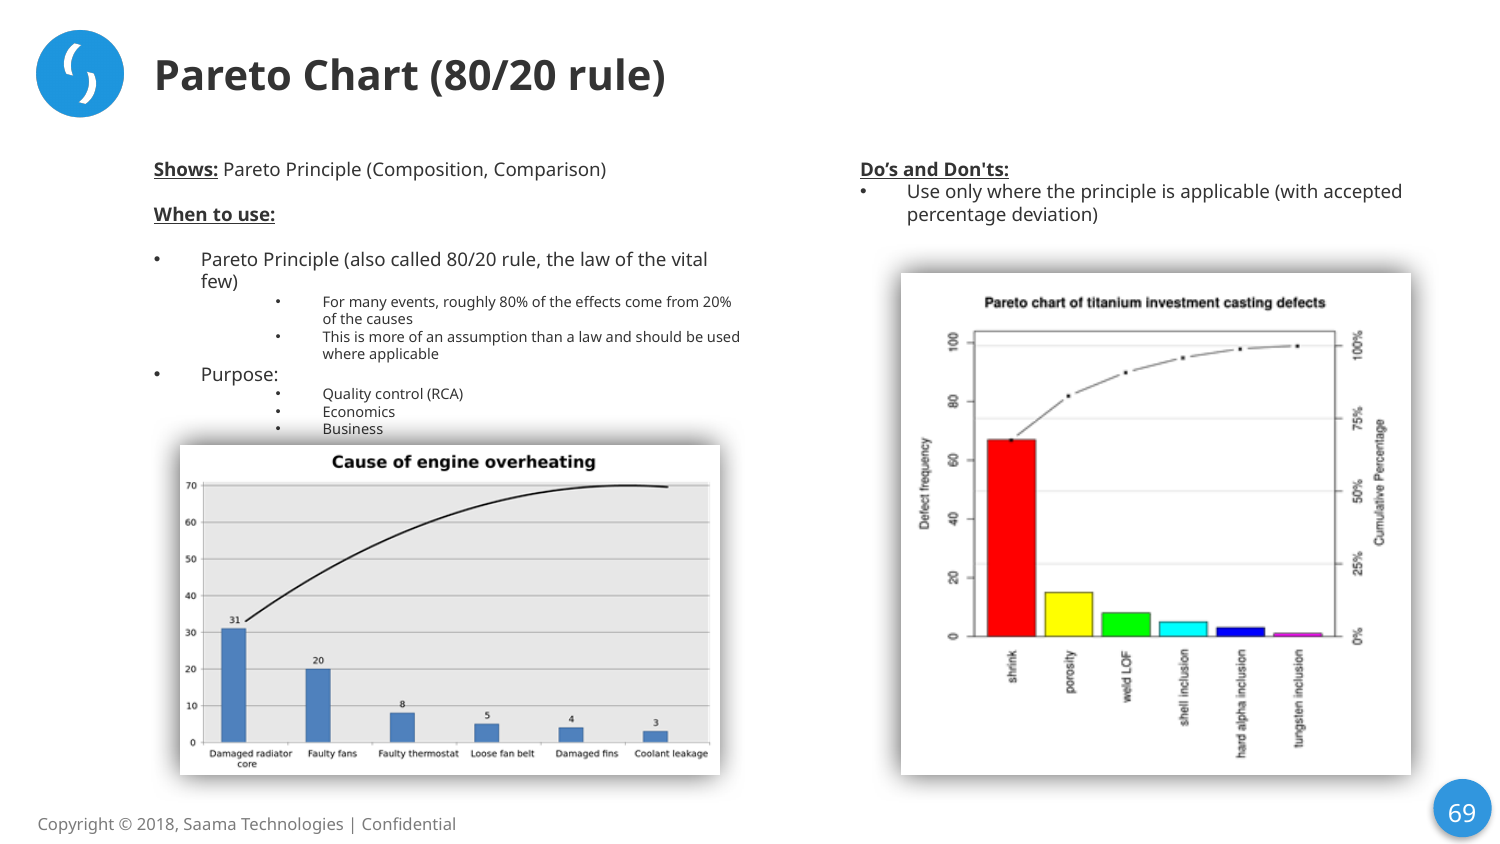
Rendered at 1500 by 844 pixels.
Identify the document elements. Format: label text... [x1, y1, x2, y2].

picture [34, 29, 125, 119]
list Shows: Pareto Principle (Composition, Comparison) When to use: Pareto Principle (also called 80/20 rule, the law of the vital few) For many events, roughly 80% of the effects come from 20% of the causes This is more of an assumption than a law and should be used where applicable Purpose: Quality control (RCA) Economics Business [138, 149, 762, 458]
picture [180, 445, 720, 776]
picture [901, 273, 1411, 776]
list Do’s and Don'ts: Use only where the principle is applicable (with accepted percentage deviation) [844, 149, 1468, 379]
title Pareto Chart (80/20 rule) [138, 20, 1425, 128]
